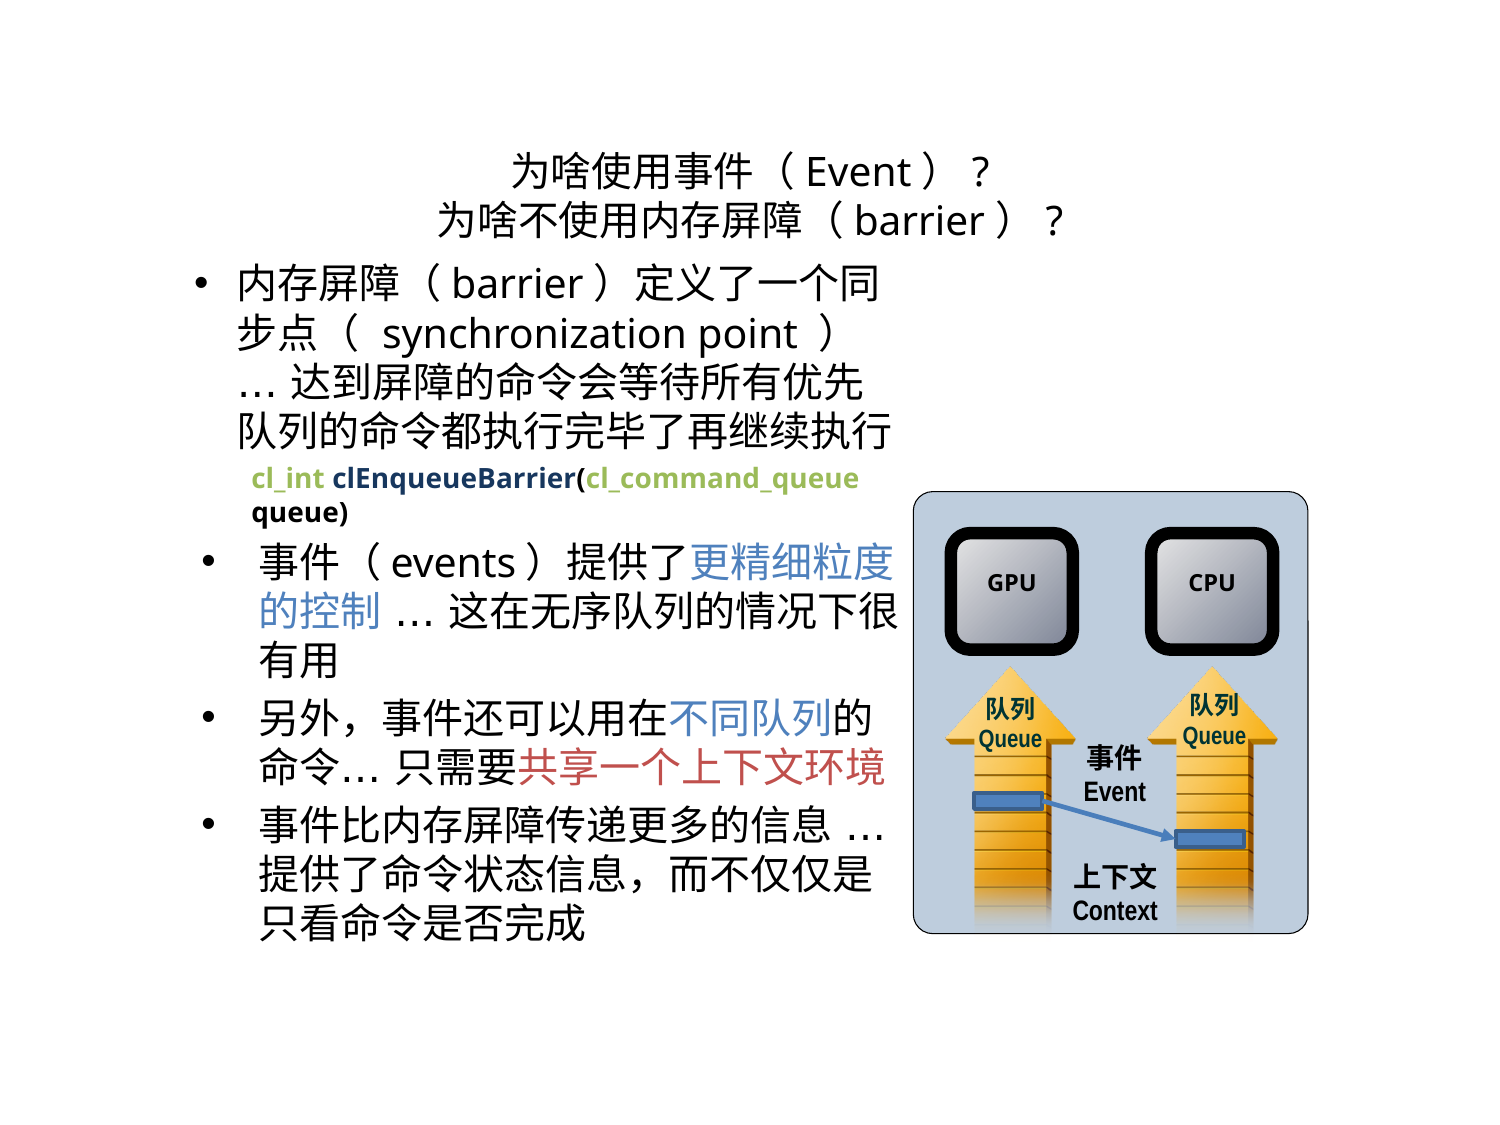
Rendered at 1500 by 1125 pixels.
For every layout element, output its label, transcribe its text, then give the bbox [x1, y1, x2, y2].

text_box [913, 491, 1309, 979]
text_box 为啥使用事件（Event）? 为啥不使用内存屏障（barrier）? [243, 124, 1257, 265]
text_box 内存屏障（barrier）定义了一个同步点（ synchronization point ） … 达到屏障的命令会等待所有优先队列的命令都执行完毕了再继续执行 cl_int clEnqueueBarrier(cl_command_queue queue) 事件（events）提供了更精细粒度的控制 … 这在无序队列的情况下很有用 另外，事件还可以用在不同队列的命令… 只需要共享一个上下文环境 事件比内存屏障传递更多的信息 … 提供了命令状态信息，而不仅仅是只看命令是否完成 [182, 252, 917, 961]
